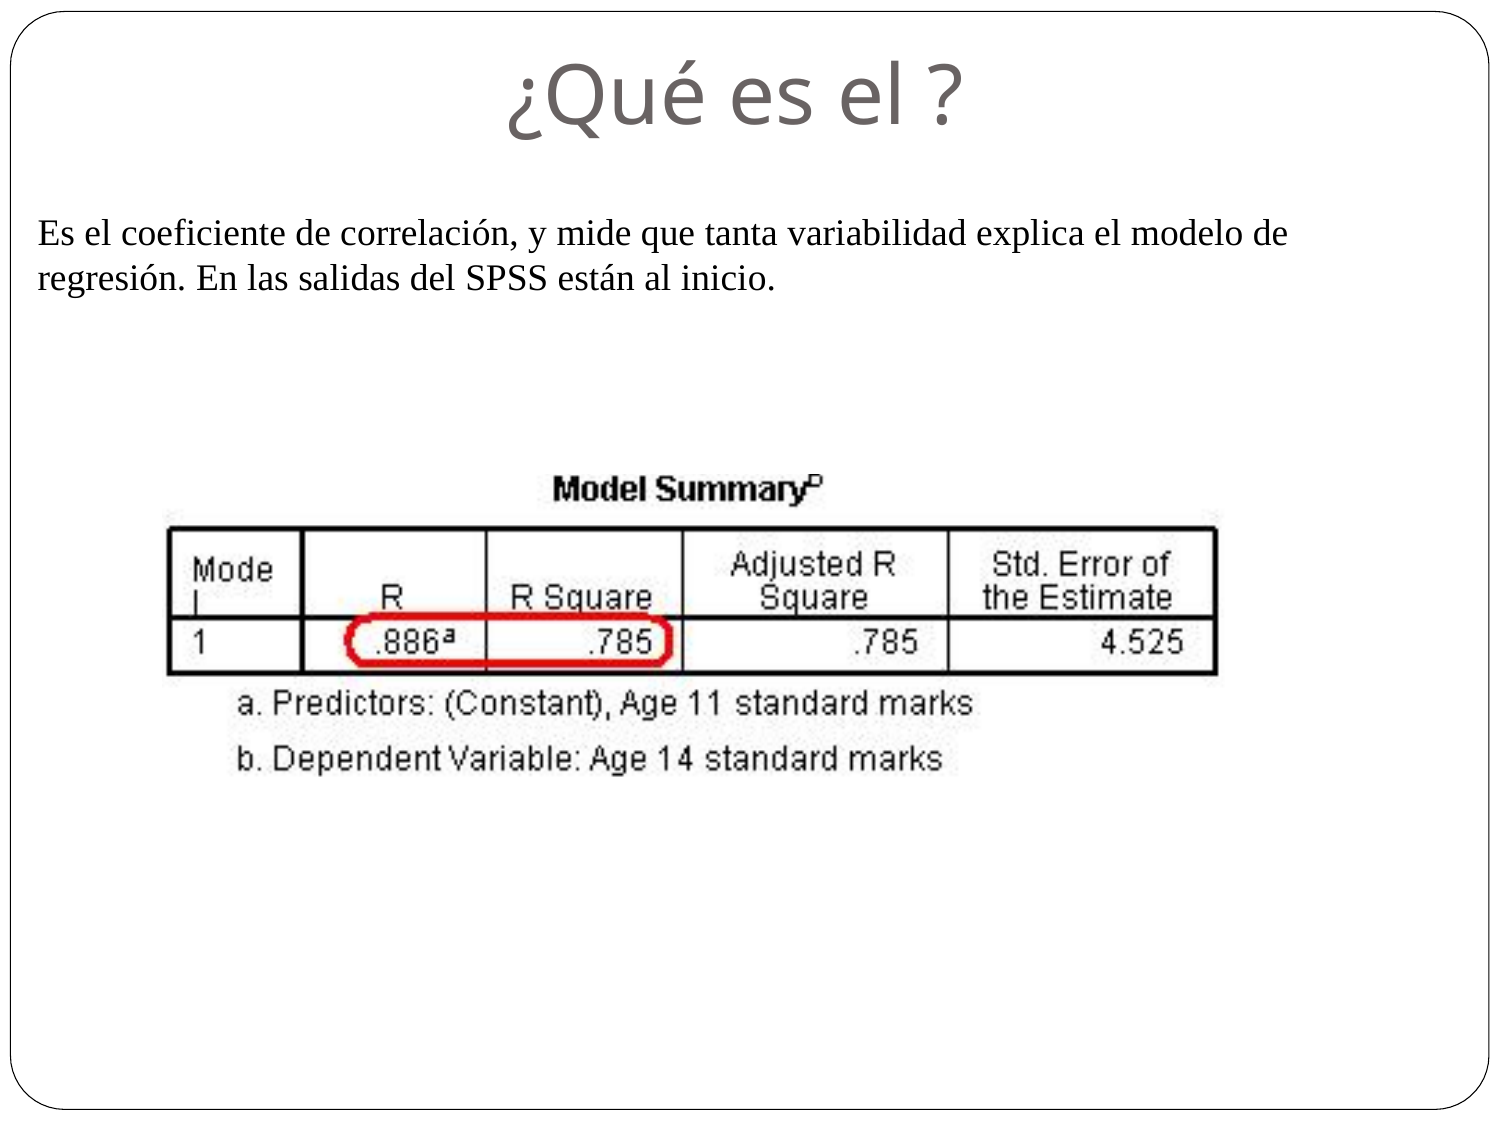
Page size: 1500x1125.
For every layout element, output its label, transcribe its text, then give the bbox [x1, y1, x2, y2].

picture [162, 474, 1256, 788]
list Es el coeficiente de correlación, y mide que tanta variabilidad explica el modelo de regresión. En las salidas del SPSS están al inicio. [37, 208, 1425, 300]
